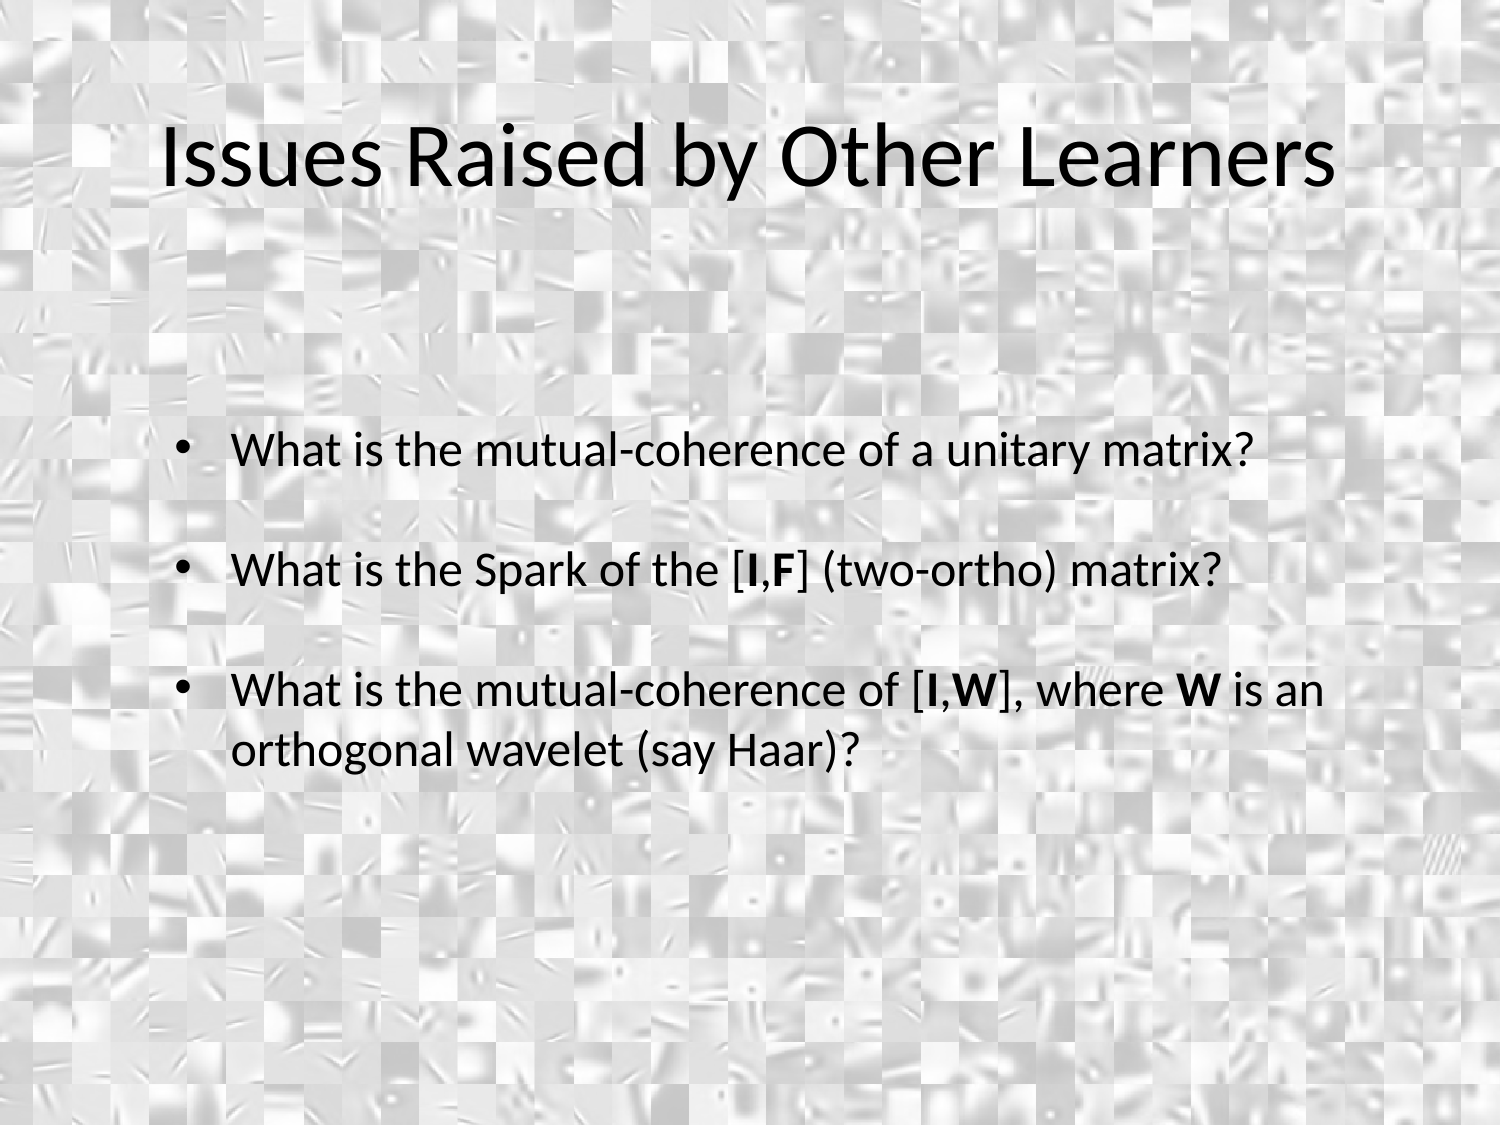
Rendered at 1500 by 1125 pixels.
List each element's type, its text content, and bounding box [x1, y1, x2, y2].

text_box What is the mutual-coherence of a unitary matrix? What is the Spark of the [I,F] (two-ortho) matrix? What is the mutual-coherence of [I,W], where W is an orthogonal wavelet (say Haar)? [159, 408, 1412, 844]
text_box [0, 0, 1500, 1125]
text_box Issues Raised by Other Learners [74, 56, 1425, 244]
